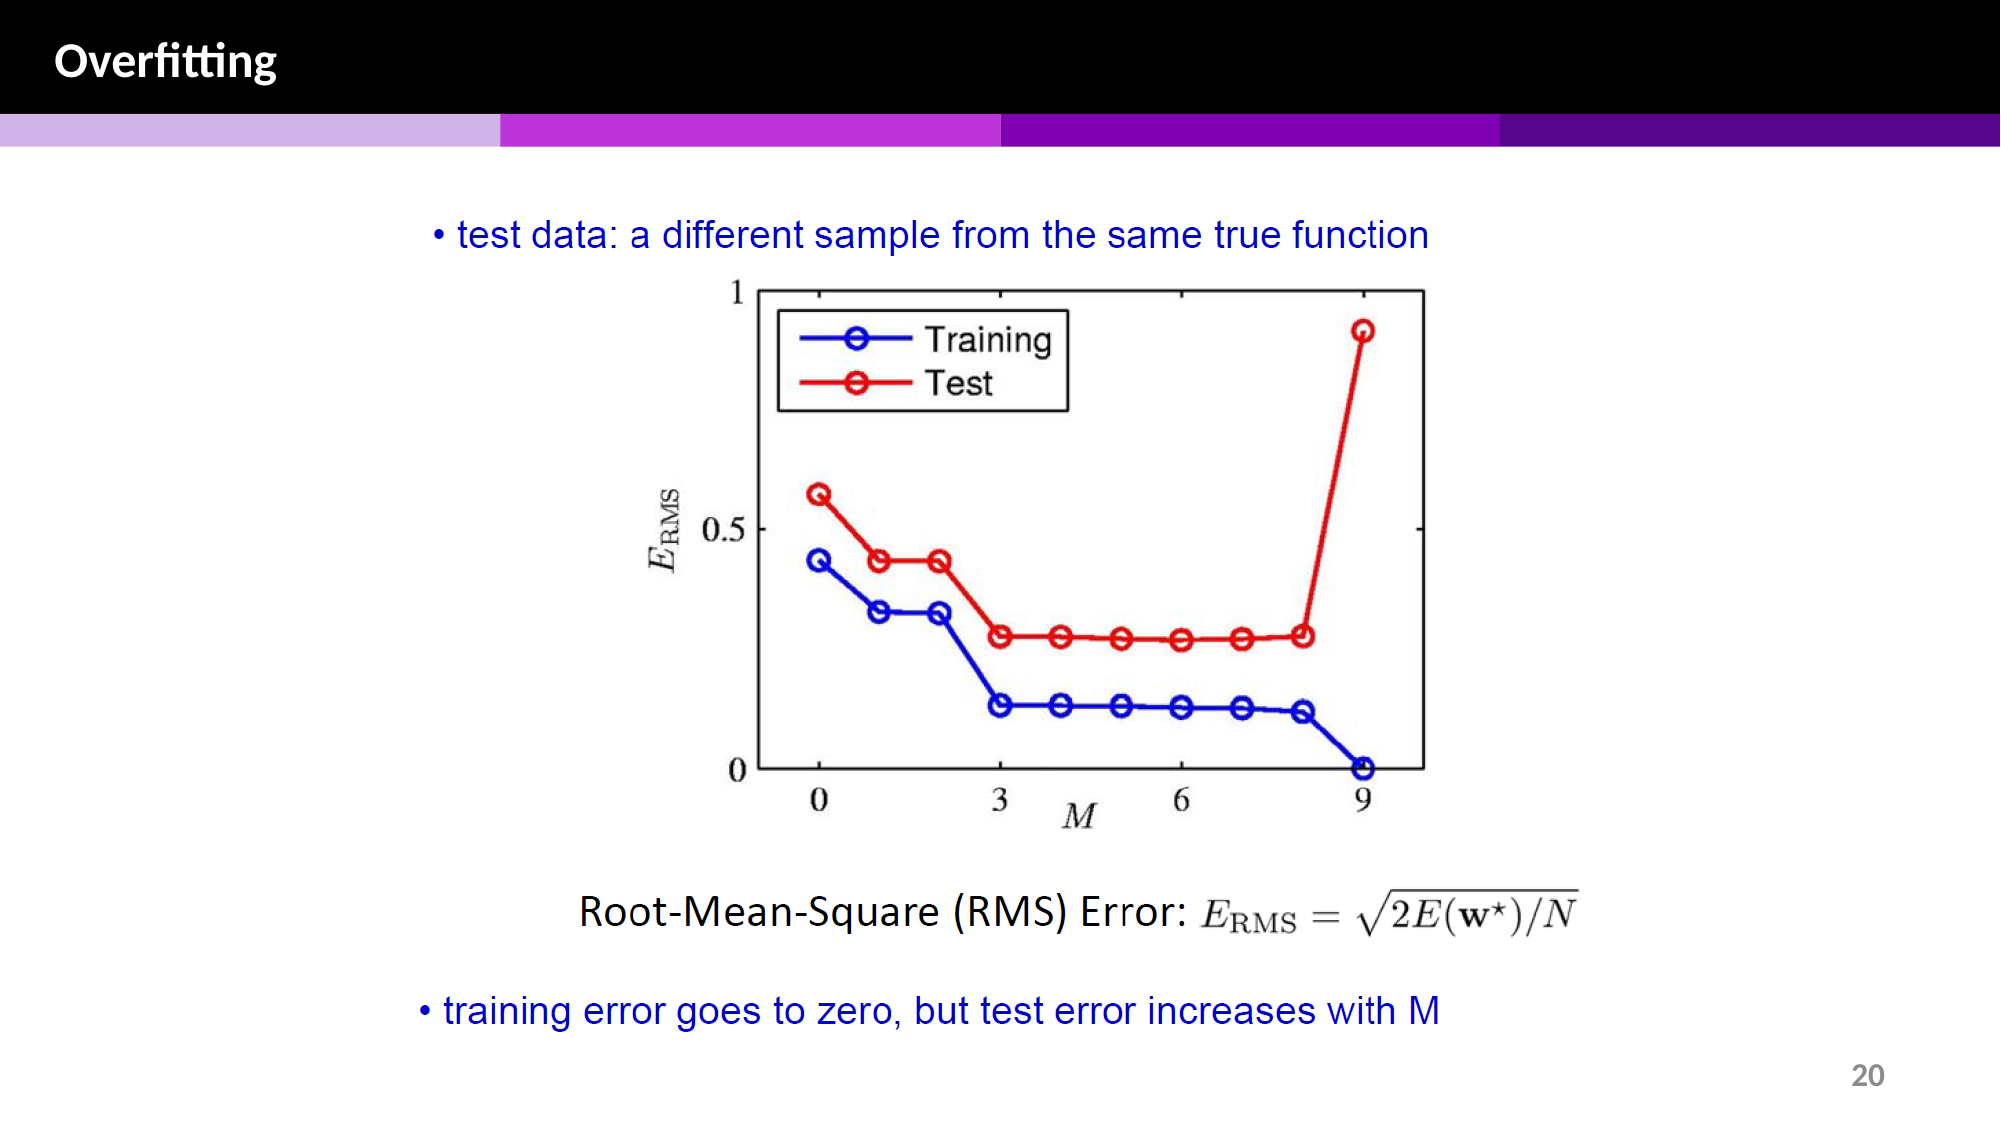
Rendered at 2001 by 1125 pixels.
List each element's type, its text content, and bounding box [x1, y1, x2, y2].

picture [387, 190, 1616, 1088]
list Overfitting [39, 1, 1964, 114]
